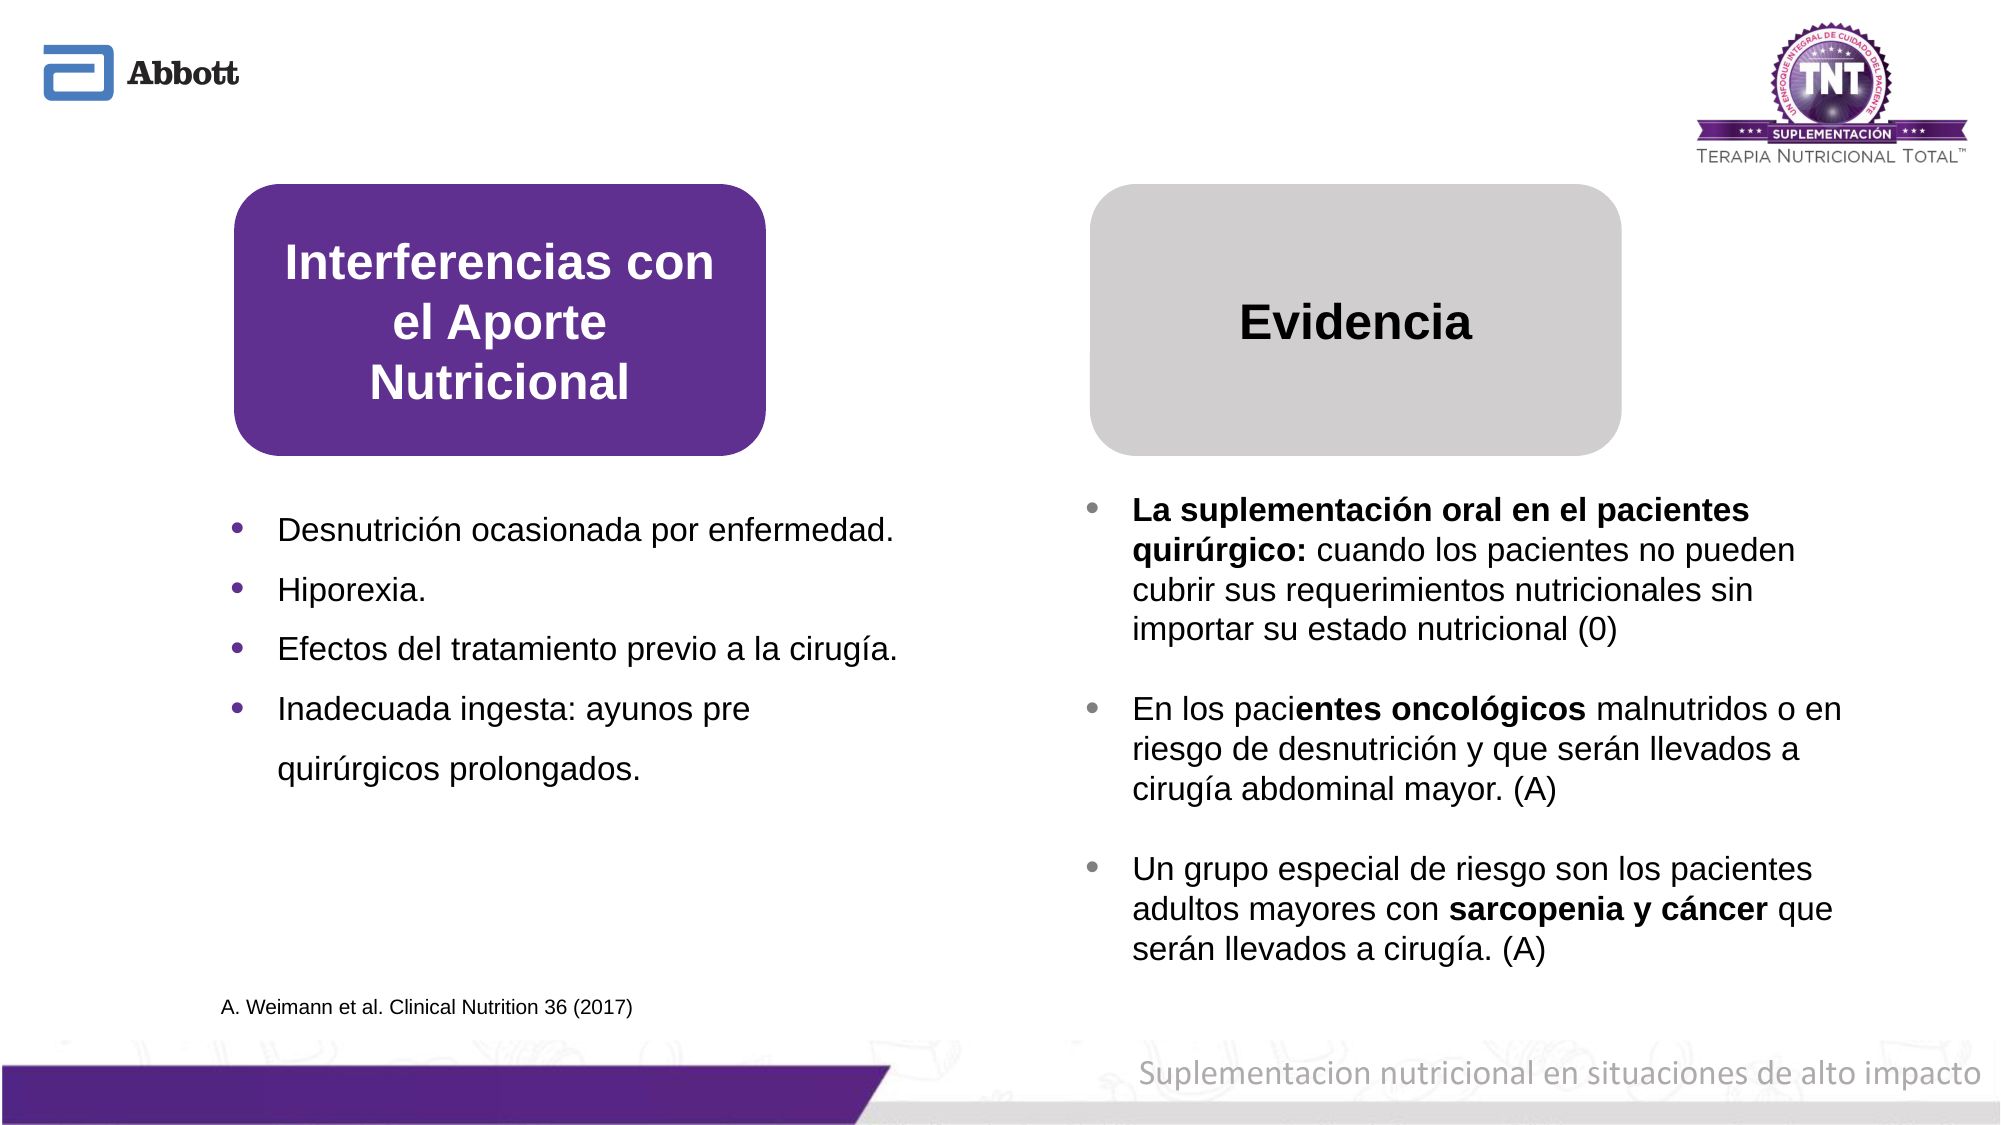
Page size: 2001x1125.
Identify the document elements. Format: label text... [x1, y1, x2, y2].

text_box Desnutrición ocasionada por enfermedad. Hiporexia. Efectos del tratamiento previo a la cirugía. Inadecuada ingesta: ayunos pre quirúrgicos prolongados. [215, 480, 930, 795]
picture [0, 0, 2001, 1125]
text_box A. Weimann et al. Clinical Nutrition 36 (2017) [49, 986, 805, 1027]
text_box Interferencias con el Aporte Nutricional [233, 183, 767, 457]
text_box La suplementación oral en el pacientes quirúrgico: cuando los pacientes no pueden cubrir sus requerimientos nutricionales sin importar su estado nutricional (0) En los pacientes oncológicos malnutridos o en riesgo de desnutrición y que serán llevados a cirugía abdominal mayor. (A) Un grupo especial de riesgo son los pacientes adultos mayores con sarcopenia y cáncer que serán llevados a cirugía. (A) [1070, 480, 1888, 1001]
text_box Evidencia [1089, 183, 1623, 457]
